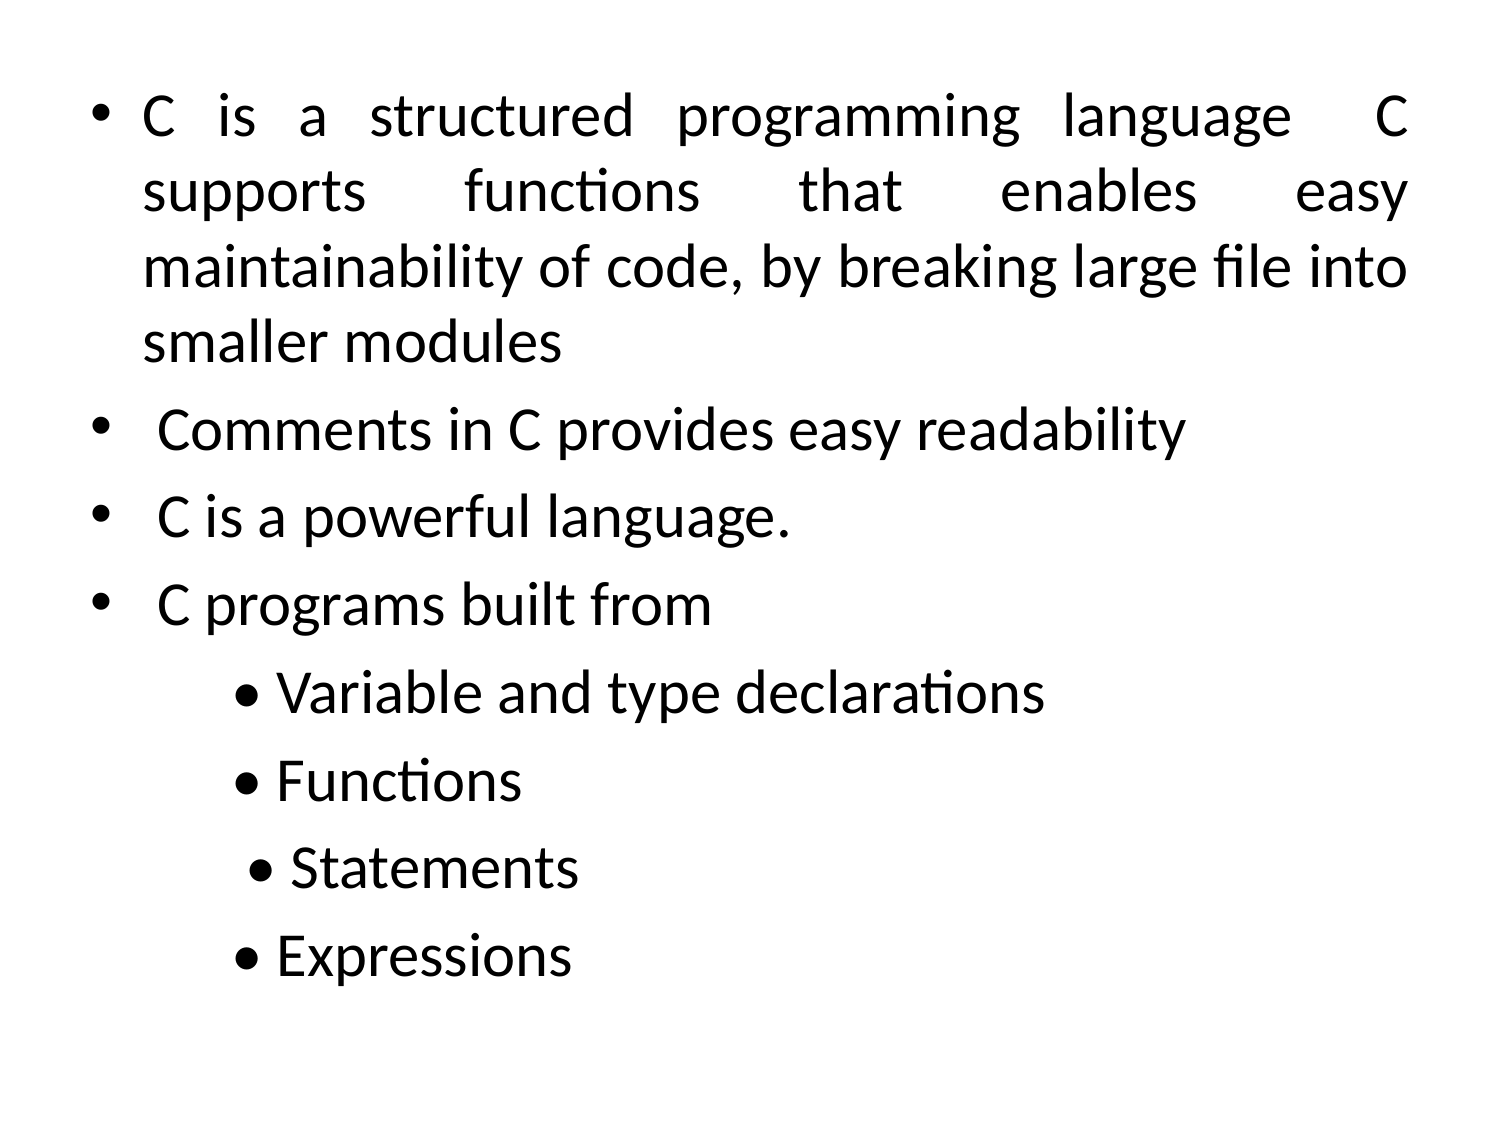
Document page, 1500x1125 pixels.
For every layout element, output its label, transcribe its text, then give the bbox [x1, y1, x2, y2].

list C is a structured programming language C supports functions that enables easy maintainability of code, by breaking large file into smaller modules Comments in C provides easy readability C is a powerful language. C programs built from • Variable and type declarations • Functions • Statements • Expressions [75, 66, 1425, 1005]
